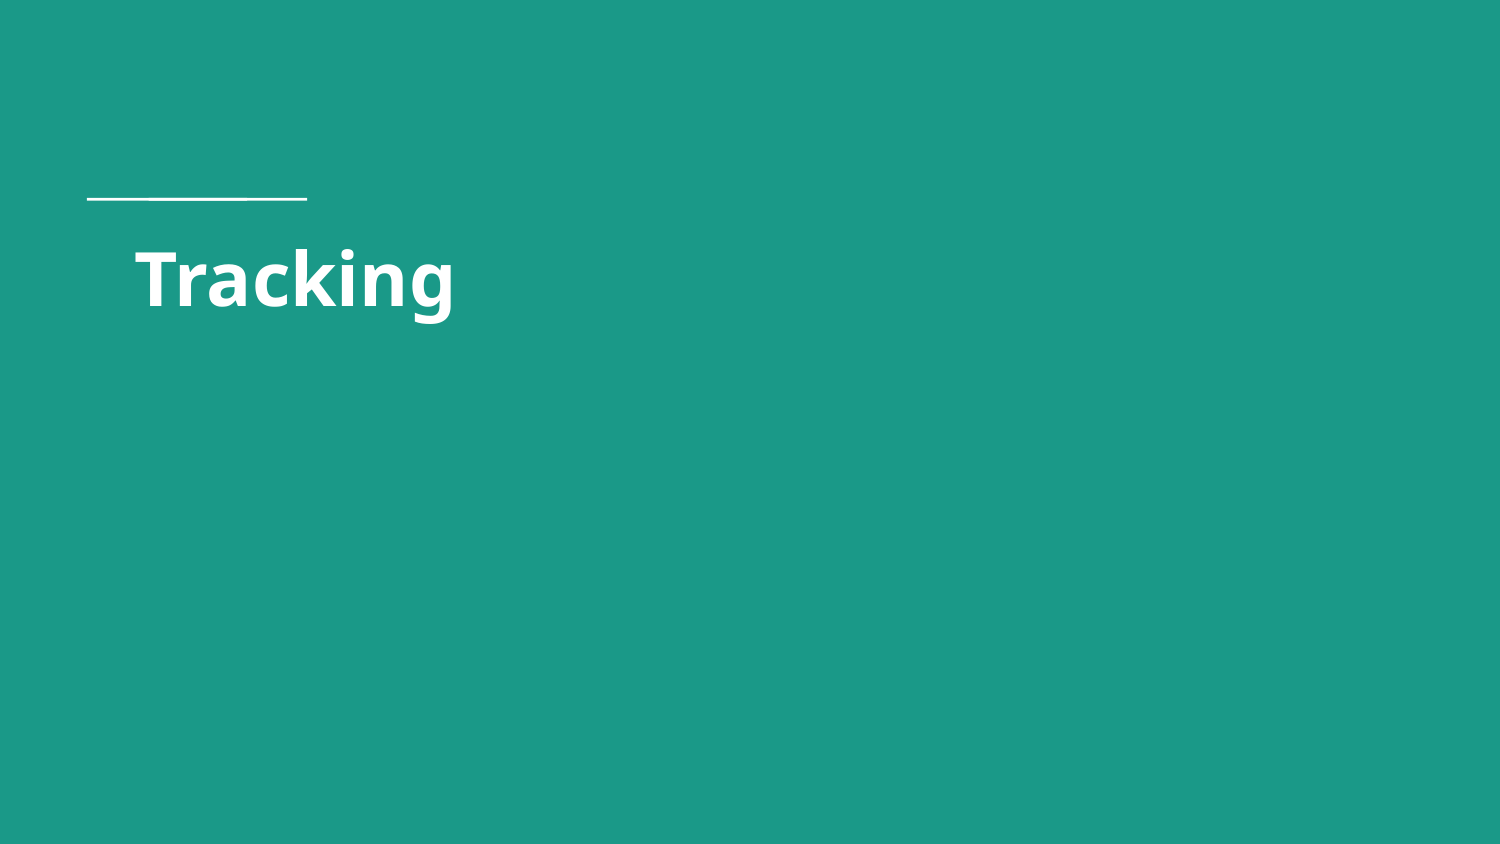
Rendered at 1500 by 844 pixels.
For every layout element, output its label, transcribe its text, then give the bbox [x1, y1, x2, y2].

title Tracking [119, 216, 1381, 466]
